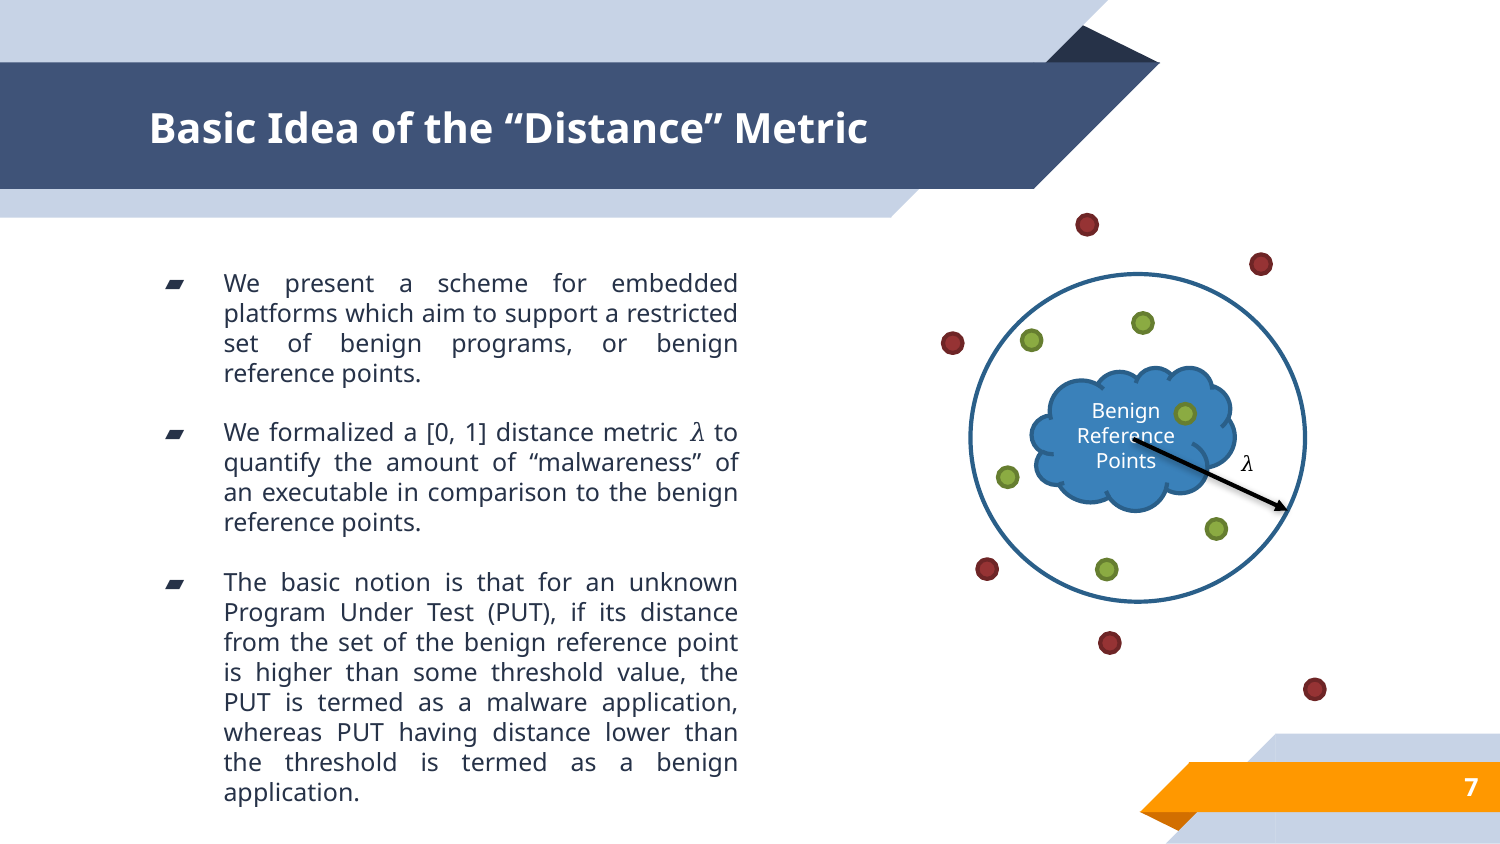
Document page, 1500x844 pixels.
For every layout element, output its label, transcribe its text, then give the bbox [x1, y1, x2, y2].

text_box [1131, 311, 1155, 335]
text_box [995, 465, 1020, 490]
text_box [1094, 557, 1119, 582]
text_box [1075, 212, 1100, 237]
slide_number 7 [1249, 760, 1494, 813]
title Basic Idea of the “Distance” Metric [133, 64, 997, 190]
text_box [1204, 519, 1229, 541]
text_box [1303, 677, 1327, 702]
text_box [1173, 401, 1198, 426]
text_box [1098, 631, 1122, 655]
text_box [1019, 328, 1044, 353]
text_box [975, 557, 999, 581]
list We present a scheme for embedded platforms which aim to support a restricted set of benign programs, or benign reference points. We formalized a [0, 1] distance metric 𝜆 to quantify the amount of “malwareness” of an executable in comparison to the benign reference points. The basic notion is that for an unknown Program Under Test (PUT), if its distance from the set of the benign reference point is higher than some threshold value, the PUT is termed as a malware application, whereas PUT having distance lower than the threshold is termed as a benign application. [133, 252, 755, 700]
text_box [968, 271, 1308, 604]
text_box [1249, 252, 1273, 276]
text_box [940, 331, 965, 355]
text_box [1132, 438, 1288, 511]
